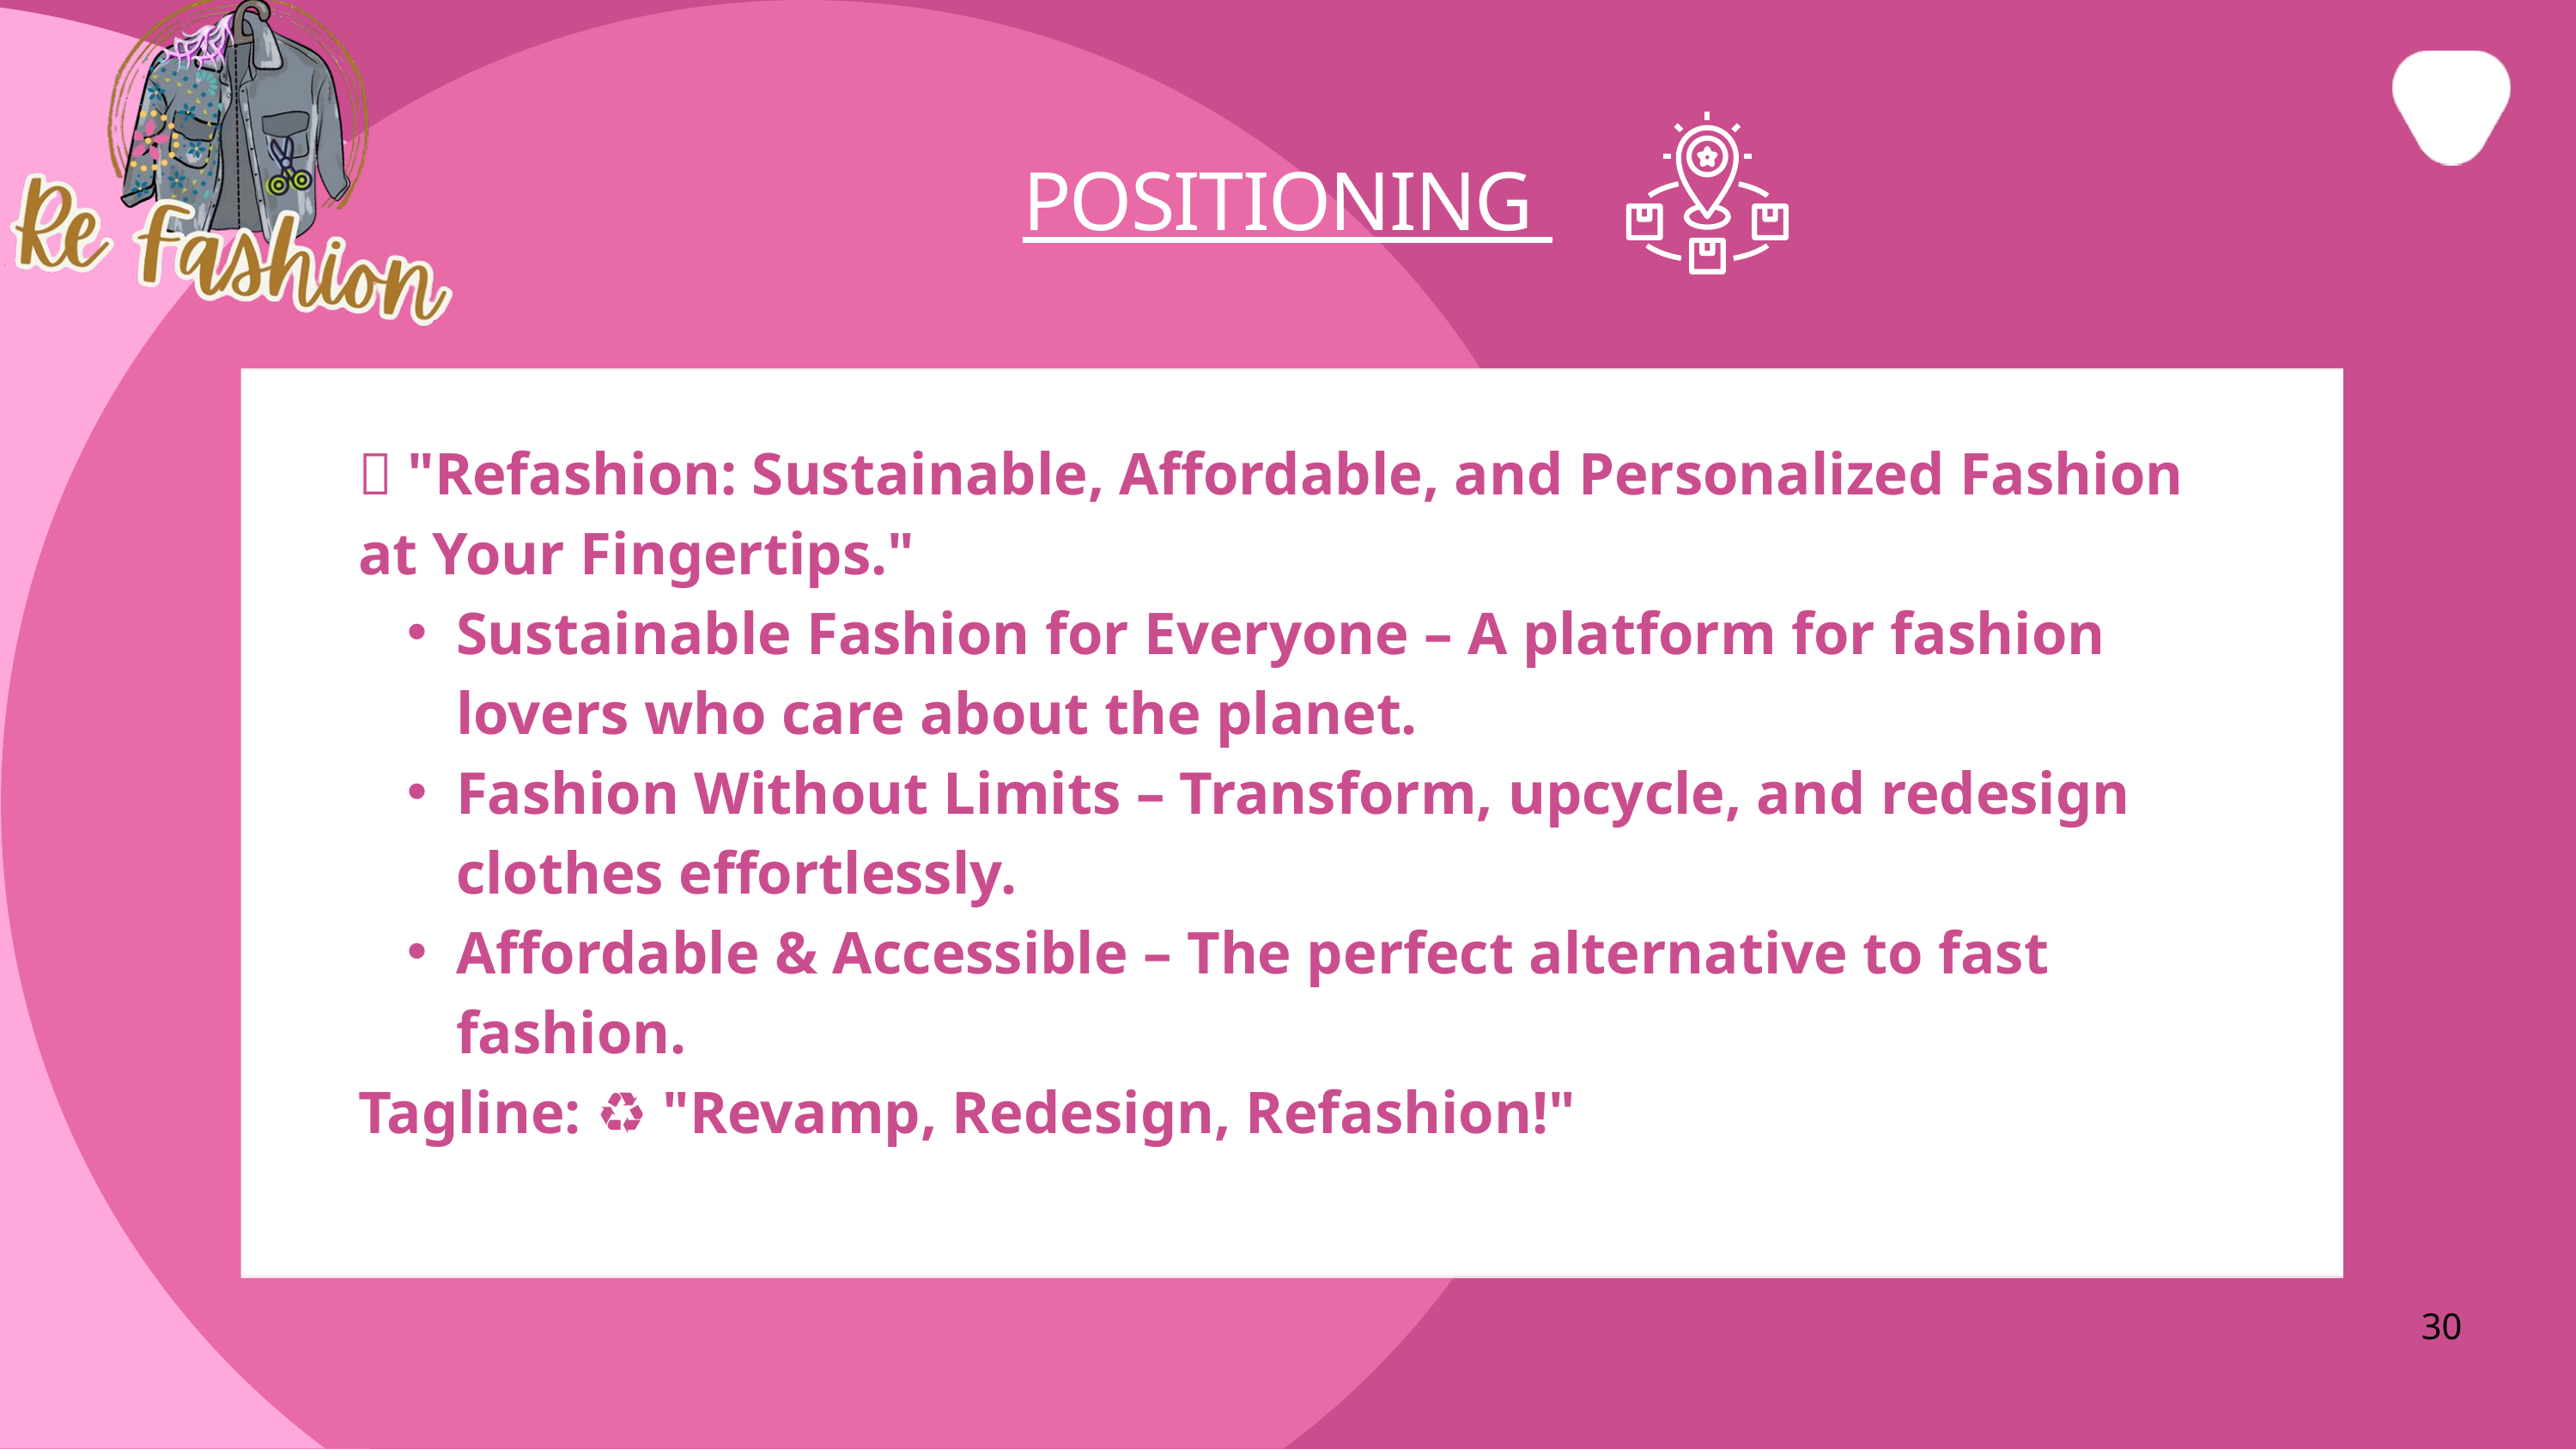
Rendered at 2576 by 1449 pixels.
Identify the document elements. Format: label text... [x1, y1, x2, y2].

text_box [2391, 51, 2513, 166]
text_box 30 [2421, 1296, 2463, 1348]
text_box [1621, 368, 2343, 1278]
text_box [0, 0, 1618, 1449]
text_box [1617, 102, 1798, 284]
text_box 📌 "Refashion: Sustainable, Affordable, and Personalized Fashion at Your Fingertips." Sustainable Fashion for Everyone – A platform for fashion lovers who care about the planet. Fashion Without Limits – Transform, upcycle, and redesign clothes effortlessly. Affordable & Accessible – The perfect alternative to fast fashion. Tagline: ♻ "Revamp, Redesign, Refashion!" [1621, 426, 2227, 1226]
